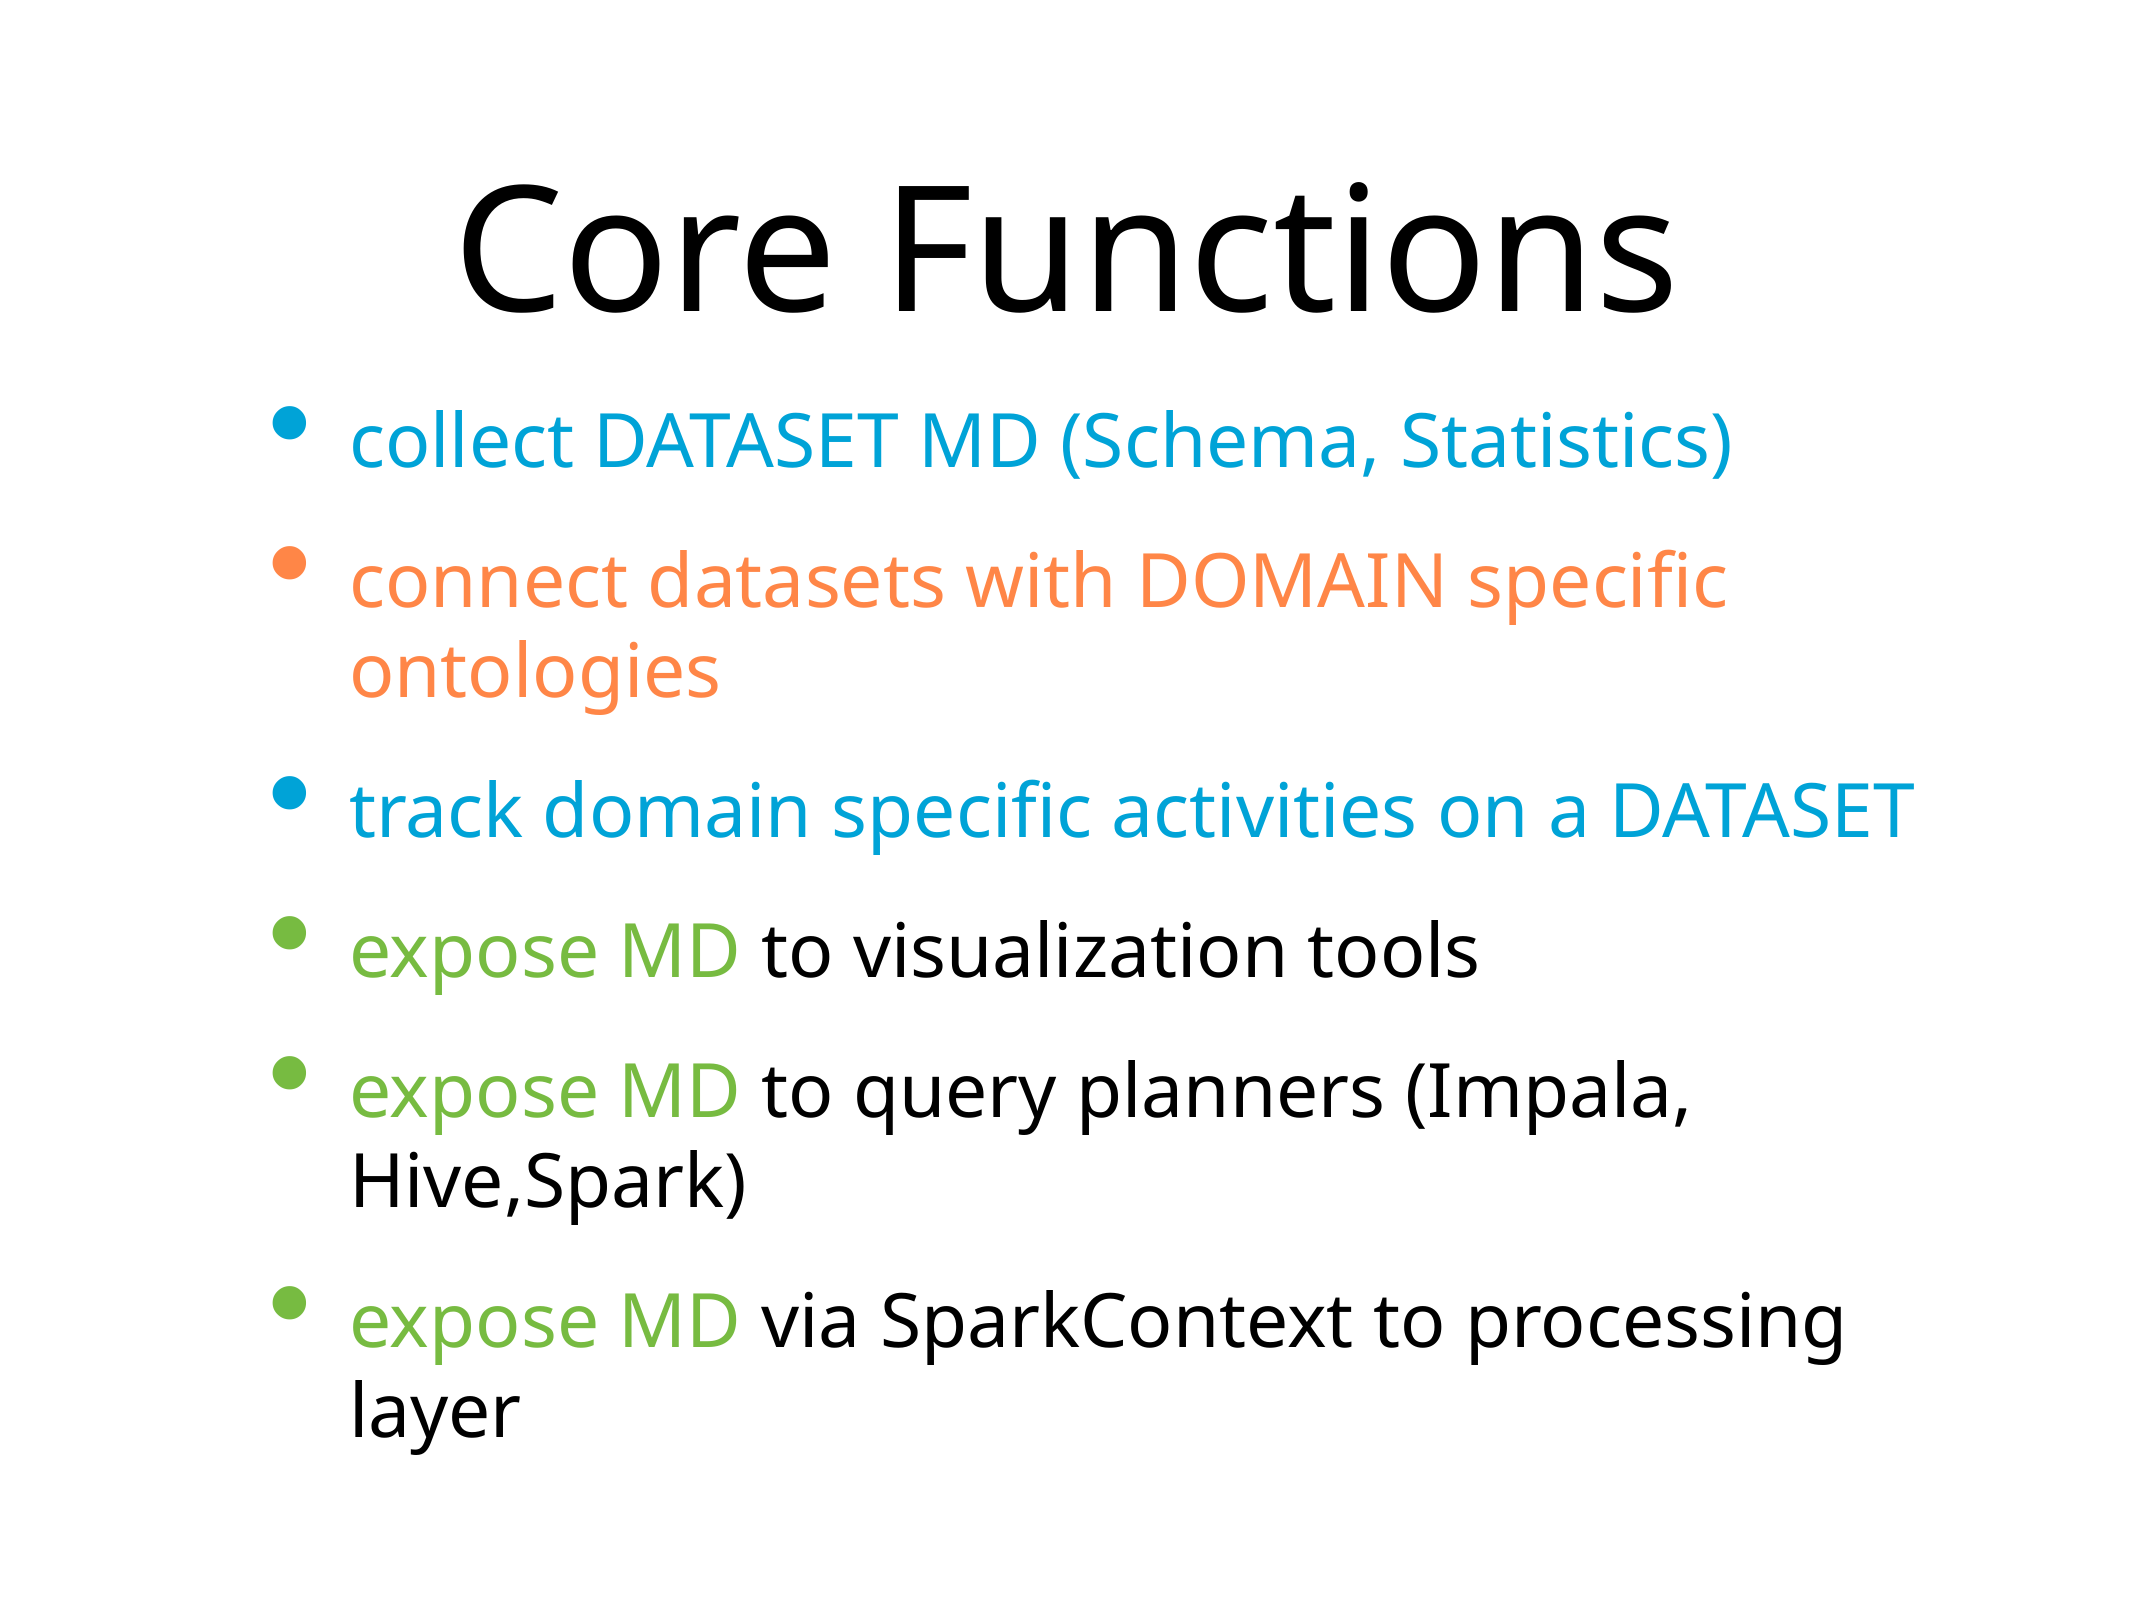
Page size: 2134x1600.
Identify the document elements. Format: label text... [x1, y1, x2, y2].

title Core Functions [207, 41, 1926, 443]
list collect DATASET MD (Schema, Statistics) connect datasets with DOMAIN specific ontologies track domain specific activities on a DATASET expose MD to visualization tools expose MD to query planners (Impala, Hive,Spark) expose MD via SparkContext to processing layer [207, 453, 1926, 1393]
